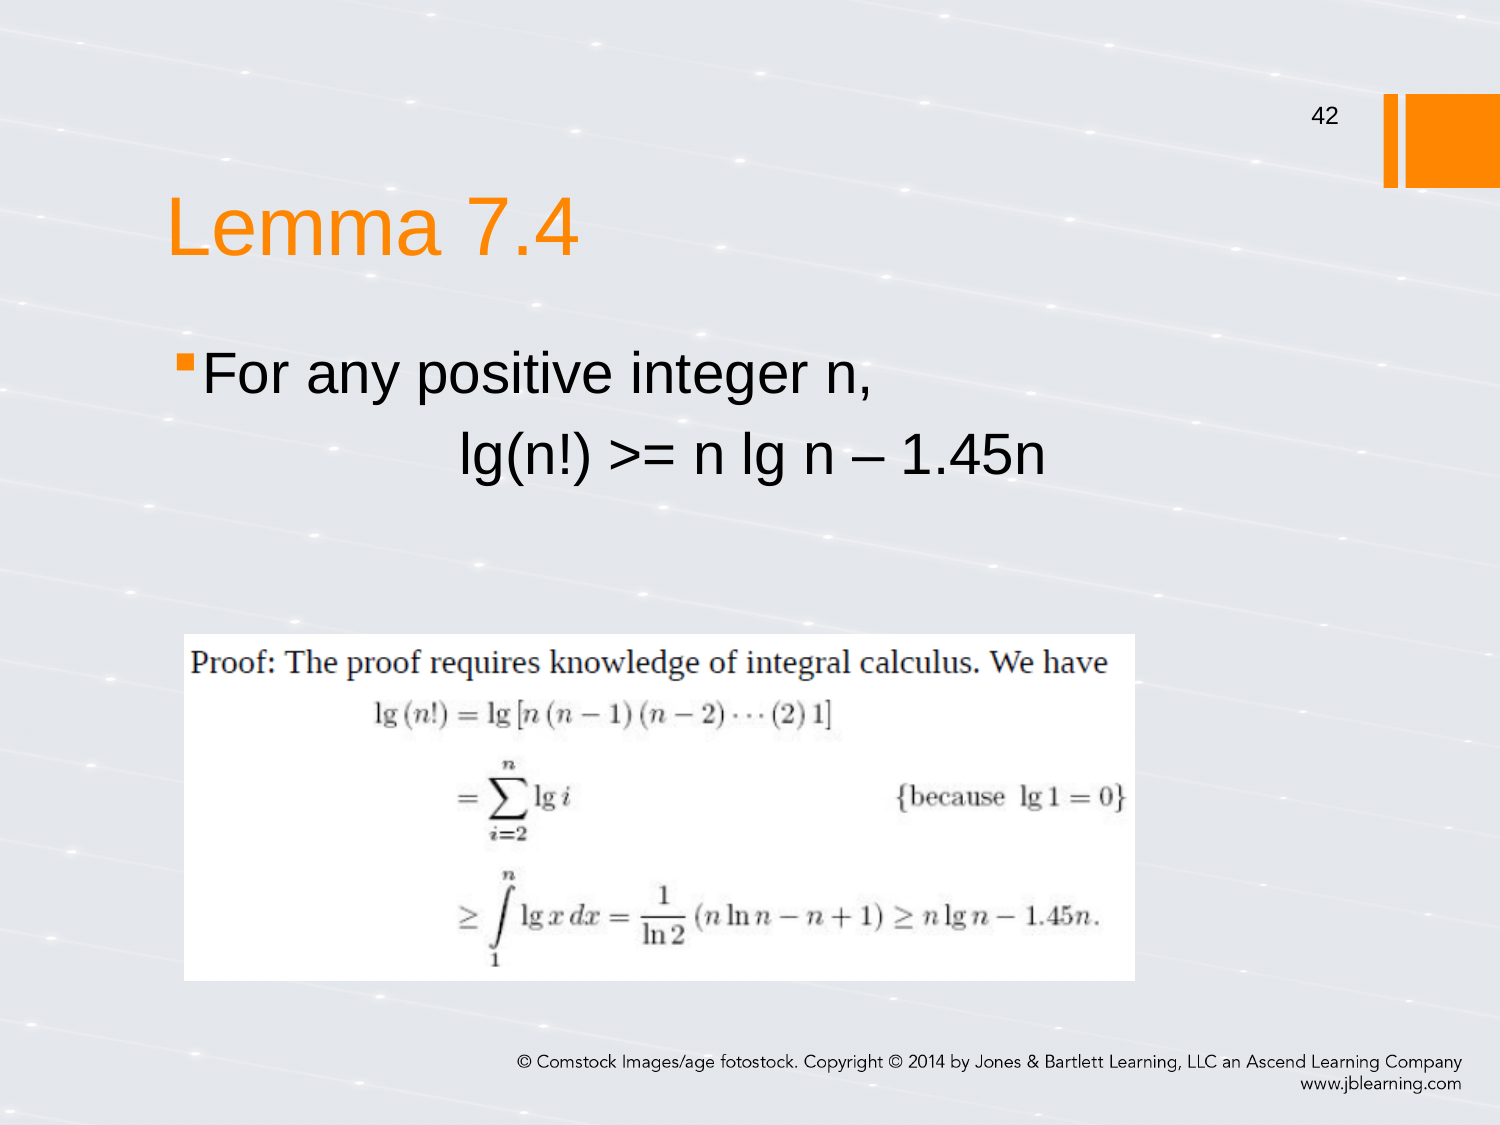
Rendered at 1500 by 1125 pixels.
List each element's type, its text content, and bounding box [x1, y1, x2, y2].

picture [0, 0, 1500, 1125]
slide_number 42 [1199, 90, 1355, 140]
list For any positive integer n, lg(n!) >= n lg n – 1.45n [150, 327, 1350, 539]
title Lemma 7.4 [150, 90, 1350, 280]
